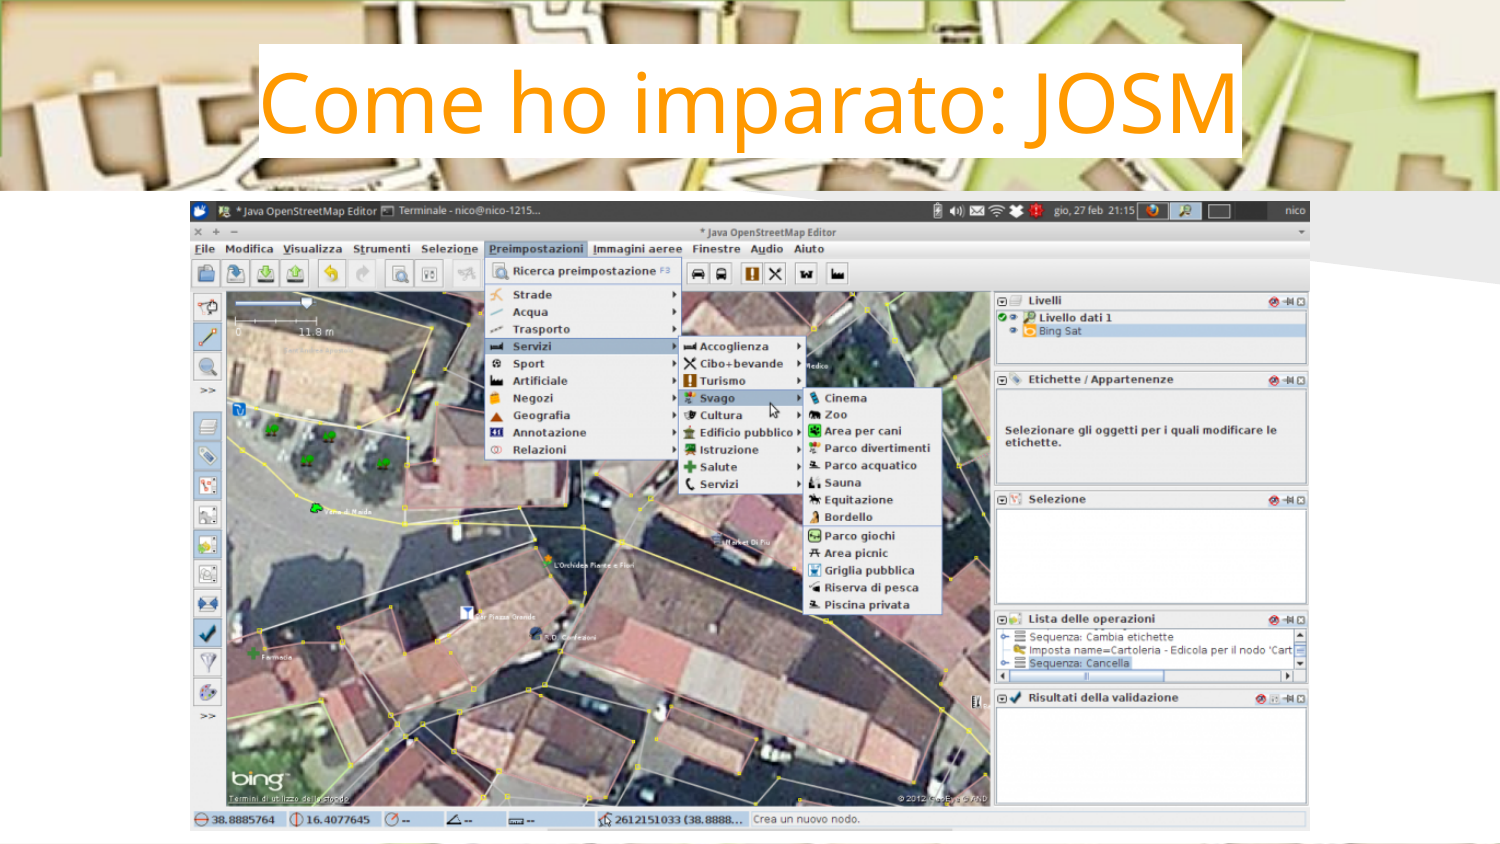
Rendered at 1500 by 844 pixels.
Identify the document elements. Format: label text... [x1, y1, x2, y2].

picture [0, 0, 1500, 190]
text_box Come ho imparato: JOSM [51, 34, 1450, 171]
picture [189, 201, 1311, 831]
